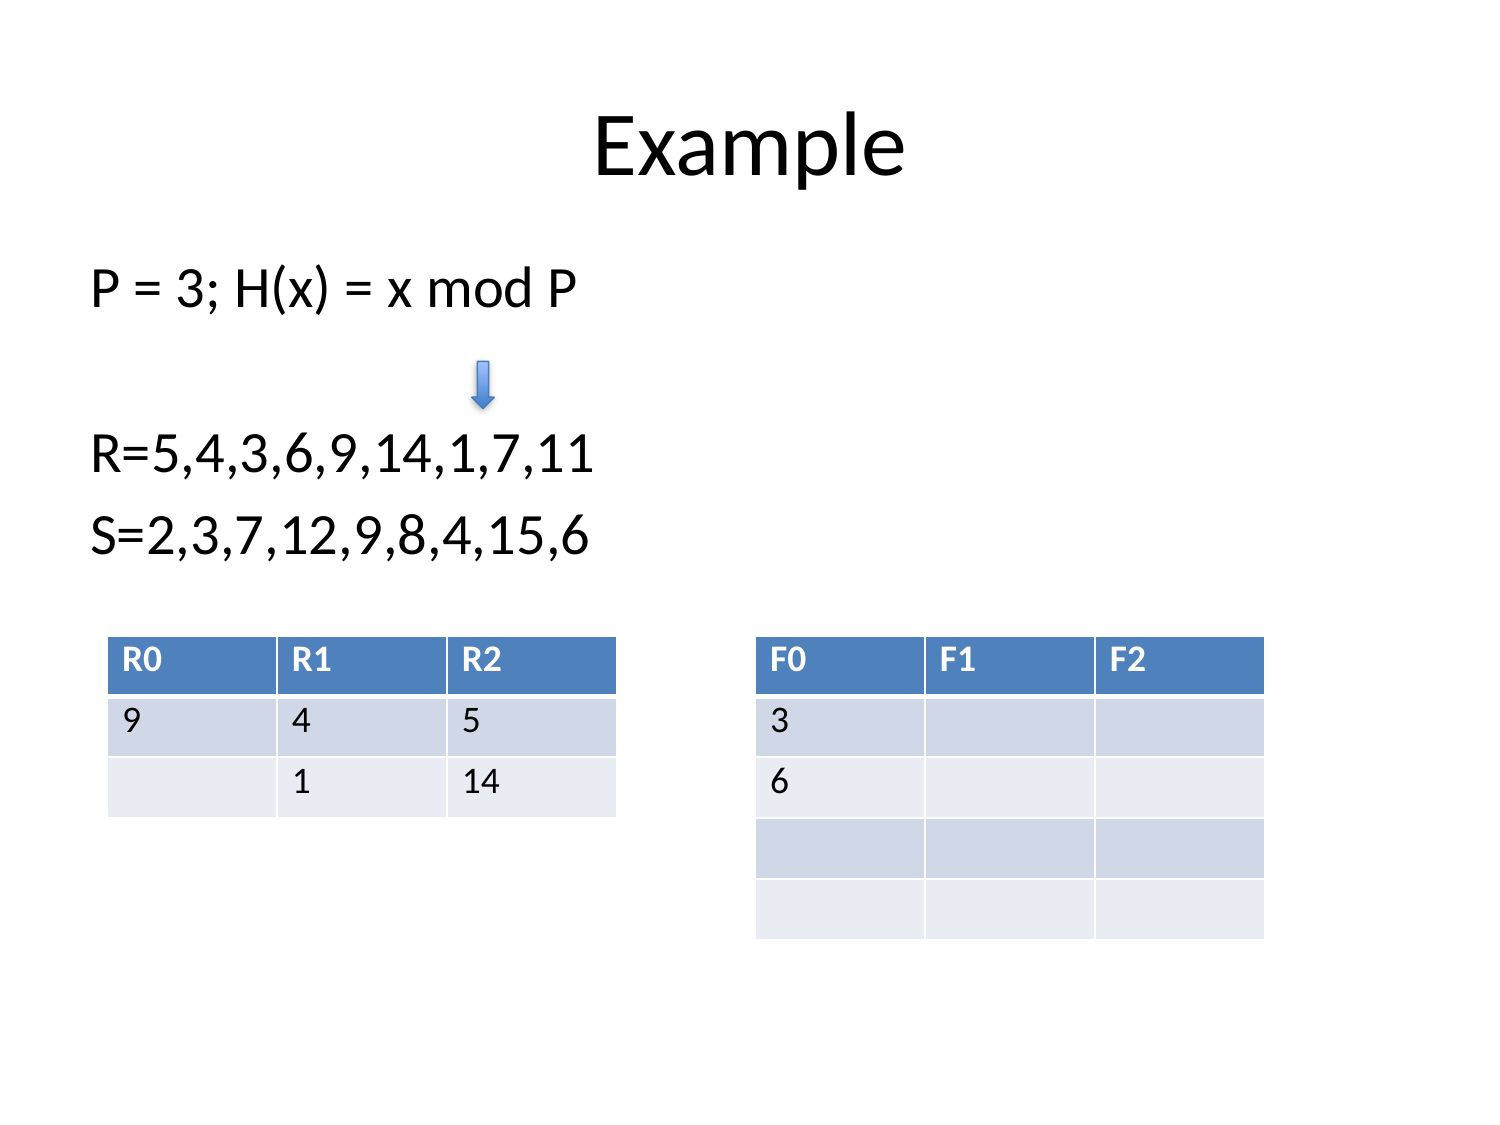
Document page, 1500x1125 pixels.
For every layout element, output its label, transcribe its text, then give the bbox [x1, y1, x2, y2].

text_box [471, 360, 495, 410]
table_cell [926, 880, 1094, 939]
table_cell [756, 819, 924, 878]
list P = 3; H(x) = x mod P R=5,4,3,6,9,14,1,7,11 S=2,3,7,12,9,8,4,15,6 [75, 241, 1425, 574]
table_cell [926, 758, 1094, 817]
table_cell [1096, 880, 1264, 939]
table_cell 1 [278, 758, 446, 817]
table_header R2 [448, 637, 616, 694]
table_cell 3 [756, 699, 924, 756]
table_header F1 [926, 637, 1094, 694]
table_cell [1096, 699, 1264, 756]
table_cell [926, 699, 1094, 756]
table_cell [1096, 758, 1264, 817]
title Example [75, 45, 1425, 233]
table_cell [108, 758, 276, 817]
table_header R0 [108, 637, 276, 694]
table_cell [756, 880, 924, 939]
table_cell 14 [448, 758, 616, 817]
table_cell 9 [108, 699, 276, 756]
table_cell [1096, 819, 1264, 878]
table_header F2 [1096, 637, 1264, 694]
table_header R1 [278, 637, 446, 694]
table_cell 4 [278, 699, 446, 756]
table_cell [926, 819, 1094, 878]
table_header F0 [756, 637, 924, 694]
table_cell 6 [756, 758, 924, 817]
table_cell 5 [448, 699, 616, 756]
